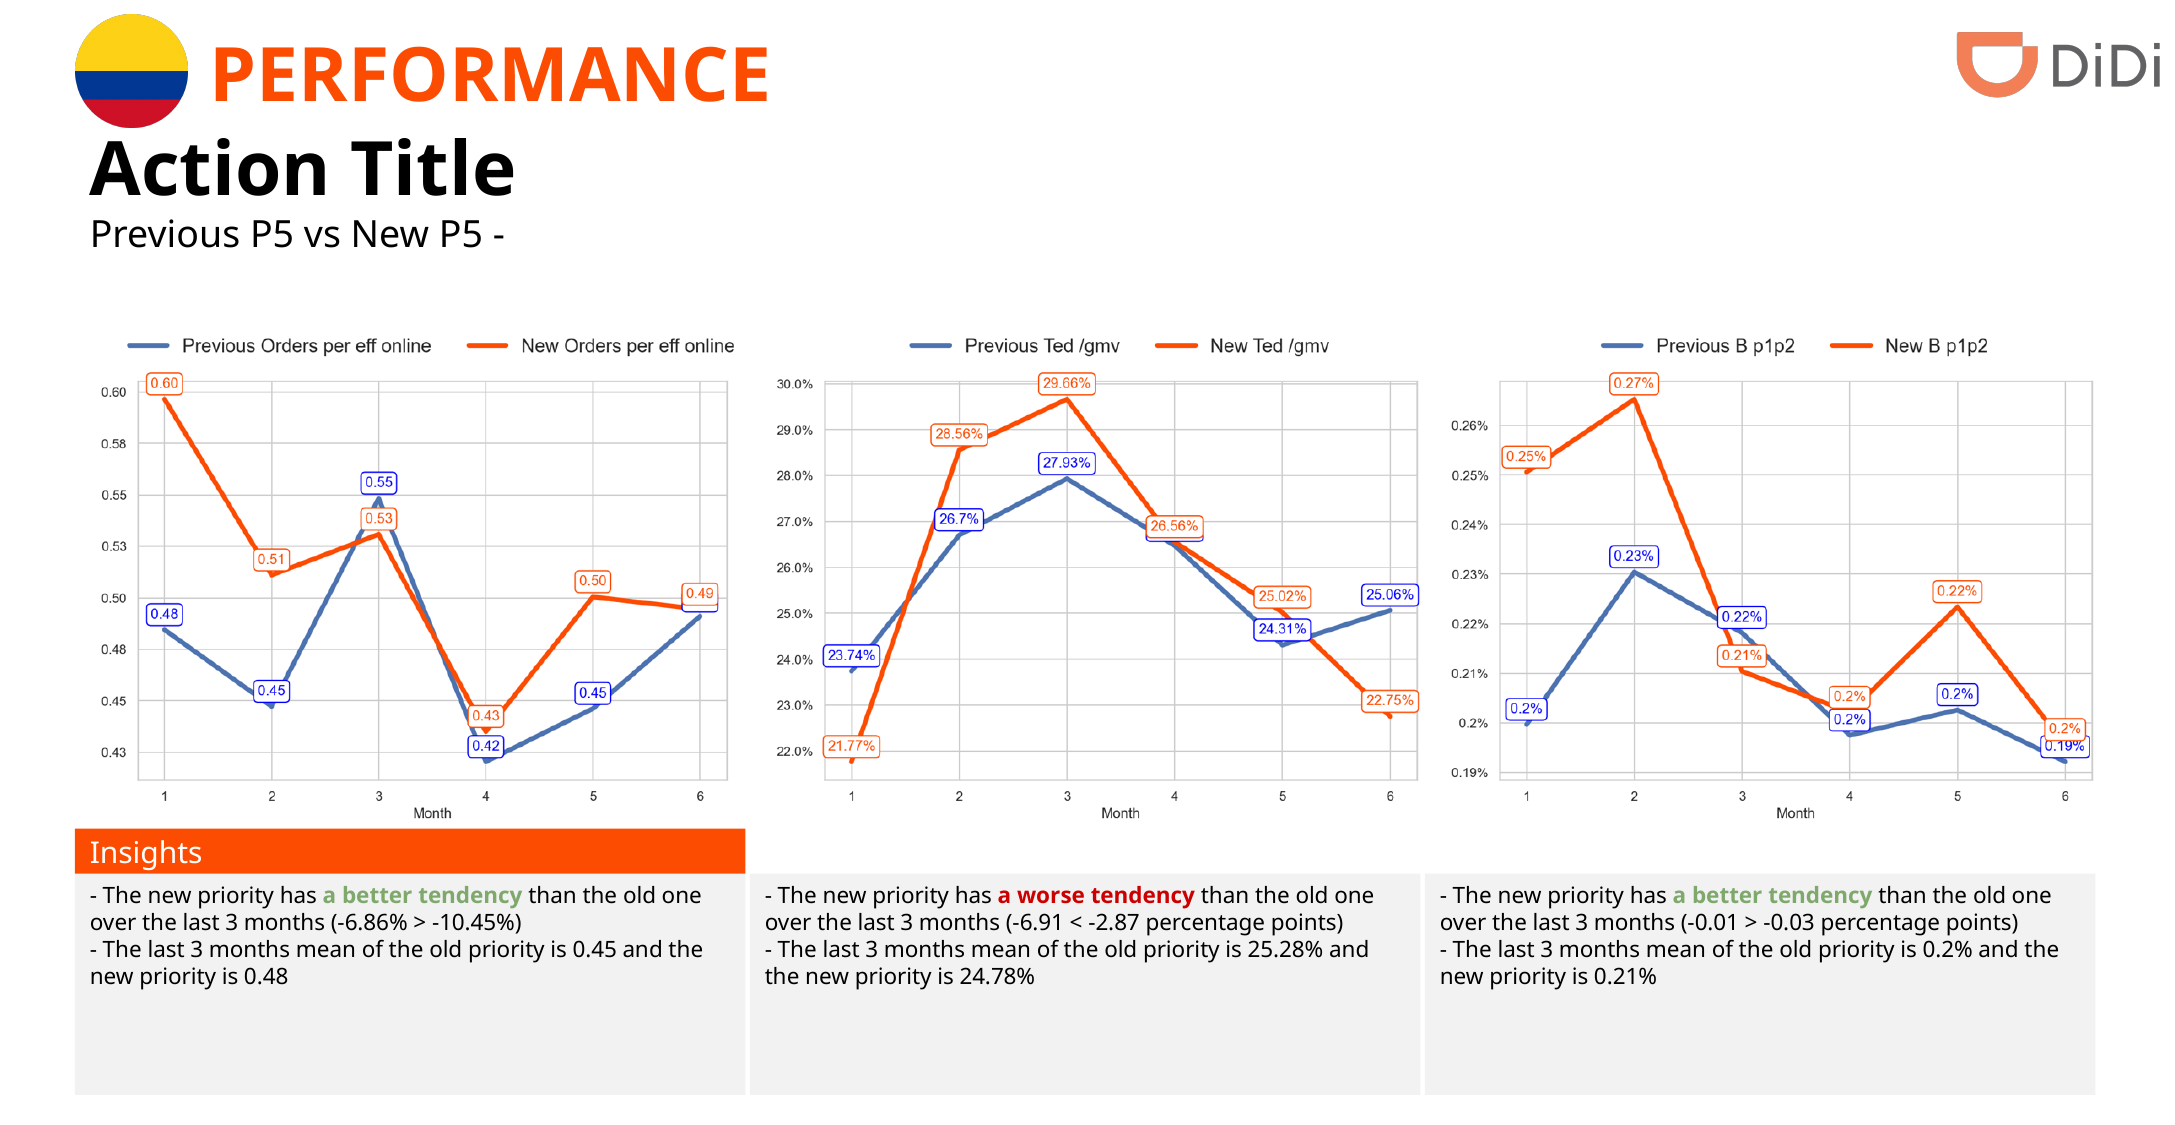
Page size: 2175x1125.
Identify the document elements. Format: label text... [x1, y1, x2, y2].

text_box - The new priority has a better tendency than the old one over the last 3 months (-6.86% > -10.45%) - The last 3 months mean of the old priority is 0.45 and the new priority is 0.48 [74, 874, 746, 1095]
text_box Previous P5 vs New P5 - [74, 202, 2175, 263]
text_box Action Title [74, 127, 2175, 202]
picture [74, 14, 188, 128]
text_box - The new priority has a worse tendency than the old one over the last 3 months (-6.91 < -2.87 percentage points) - The last 3 months mean of the old priority is 25.28% and the new priority is 24.78% [749, 873, 1421, 1095]
picture [74, 322, 2101, 829]
text_box Insights [74, 837, 746, 874]
picture [1949, 1, 2175, 129]
text_box - The new priority has a better tendency than the old one over the last 3 months (-0.01 > -0.03 percentage points) - The last 3 months mean of the old priority is 0.2% and the new priority is 0.21% [1424, 873, 2096, 1095]
text_box PERFORMANCE [194, 15, 1800, 127]
